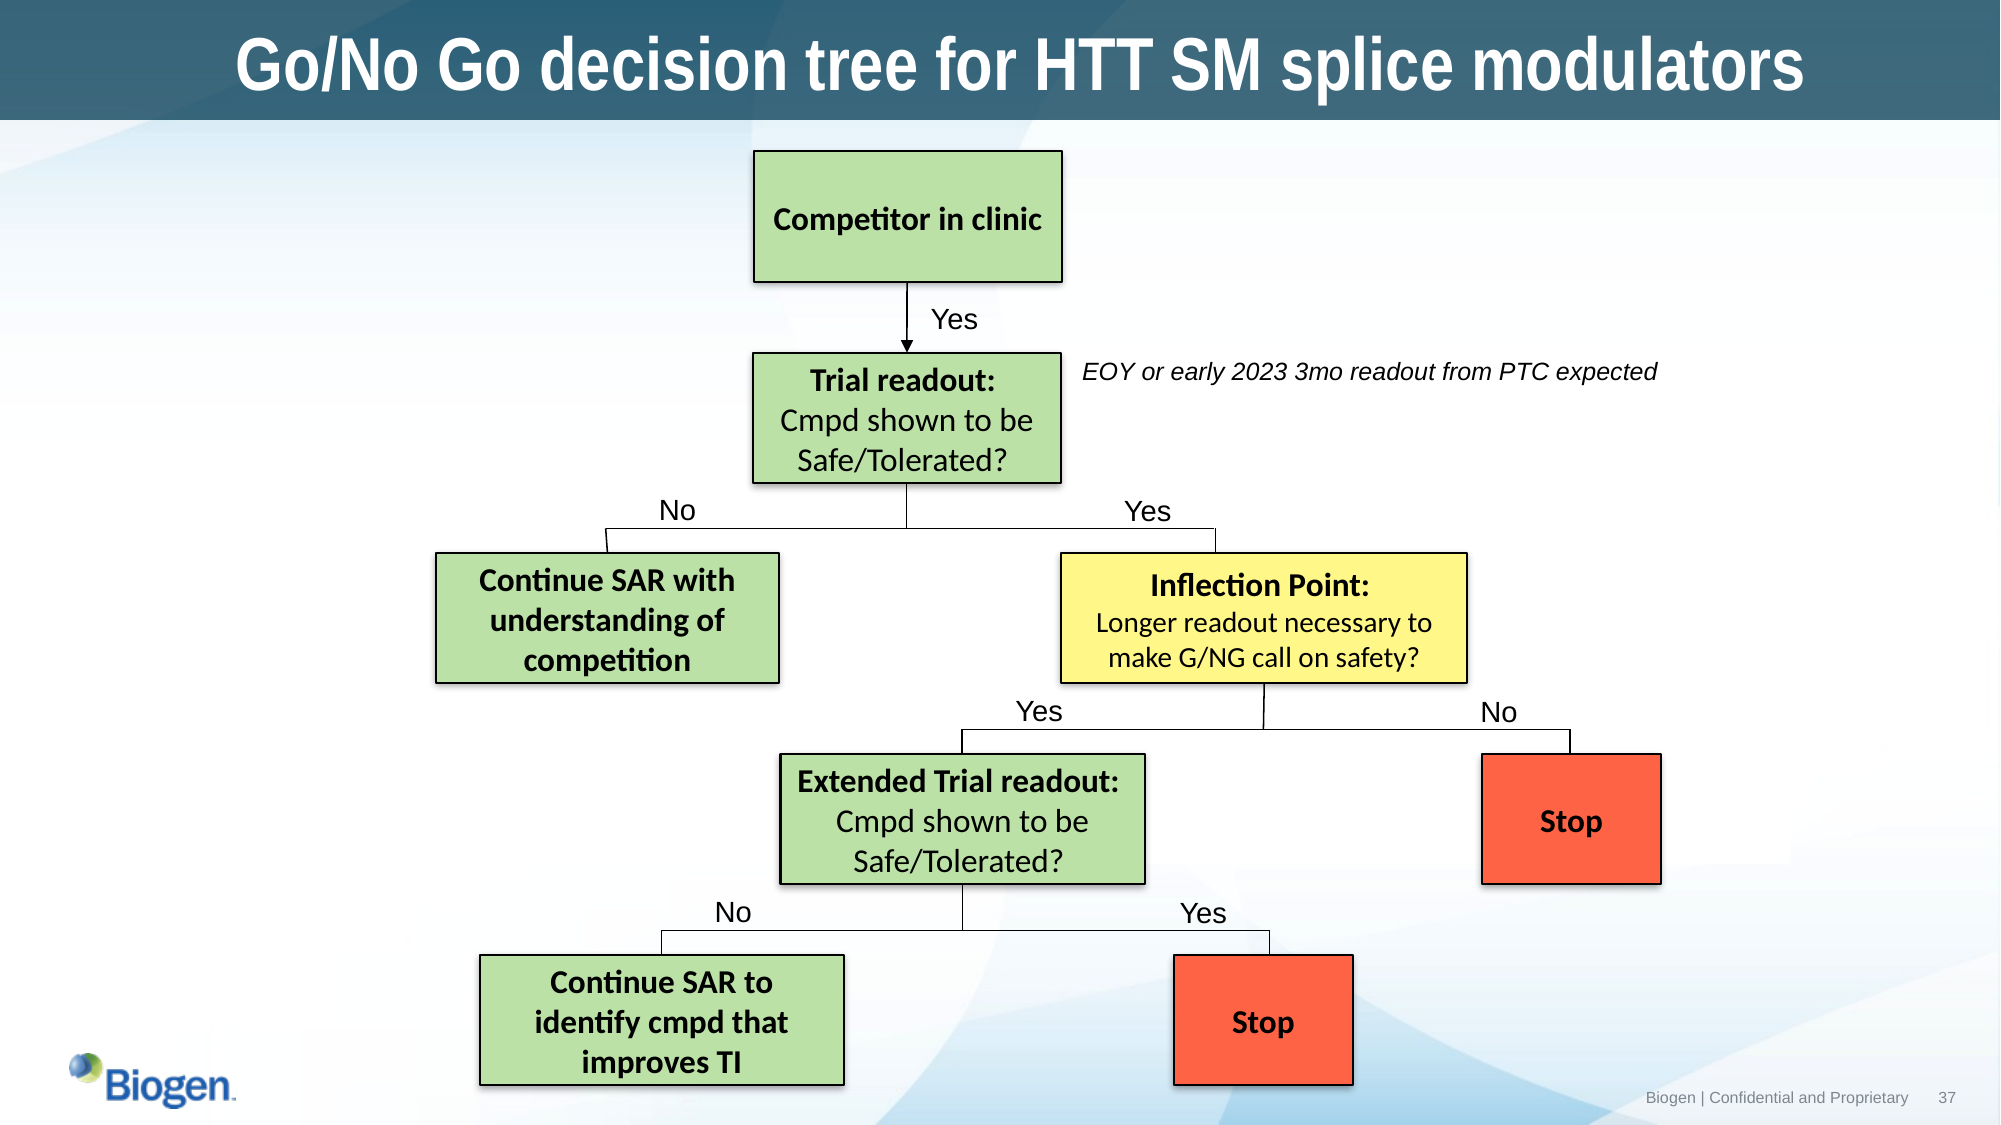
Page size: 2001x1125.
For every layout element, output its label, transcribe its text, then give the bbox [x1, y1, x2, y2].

text_box Inflection Point: Longer readout necessary to make G/NG call on safety? [1060, 552, 1468, 684]
text_box No [699, 886, 767, 929]
text_box Extended Trial readout: Cmpd shown to be Safe/Tolerated? [780, 753, 1146, 885]
text_box Continue SAR with understanding of competition [435, 552, 780, 684]
text_box Stop [1173, 954, 1354, 1086]
text_box Yes [1000, 685, 1079, 728]
text_box No [644, 484, 712, 527]
picture [0, 120, 2000, 1125]
text_box Go/No Go decision tree for HTT SM splice modulators [0, 0, 2000, 120]
text_box No [1465, 685, 1533, 728]
text_box EOY or early 2023 3mo readout from PTC expected [1067, 348, 1674, 394]
text_box Yes [915, 293, 994, 343]
text_box Yes [1109, 484, 1187, 527]
text_box Competitor in clinic [753, 151, 1063, 283]
text_box Trial readout: Cmpd shown to be Safe/Tolerated? [752, 352, 1062, 484]
text_box Stop [1481, 753, 1662, 885]
text_box Yes [1164, 886, 1243, 929]
text_box Continue SAR to identify cmpd that improves TI [479, 954, 845, 1086]
